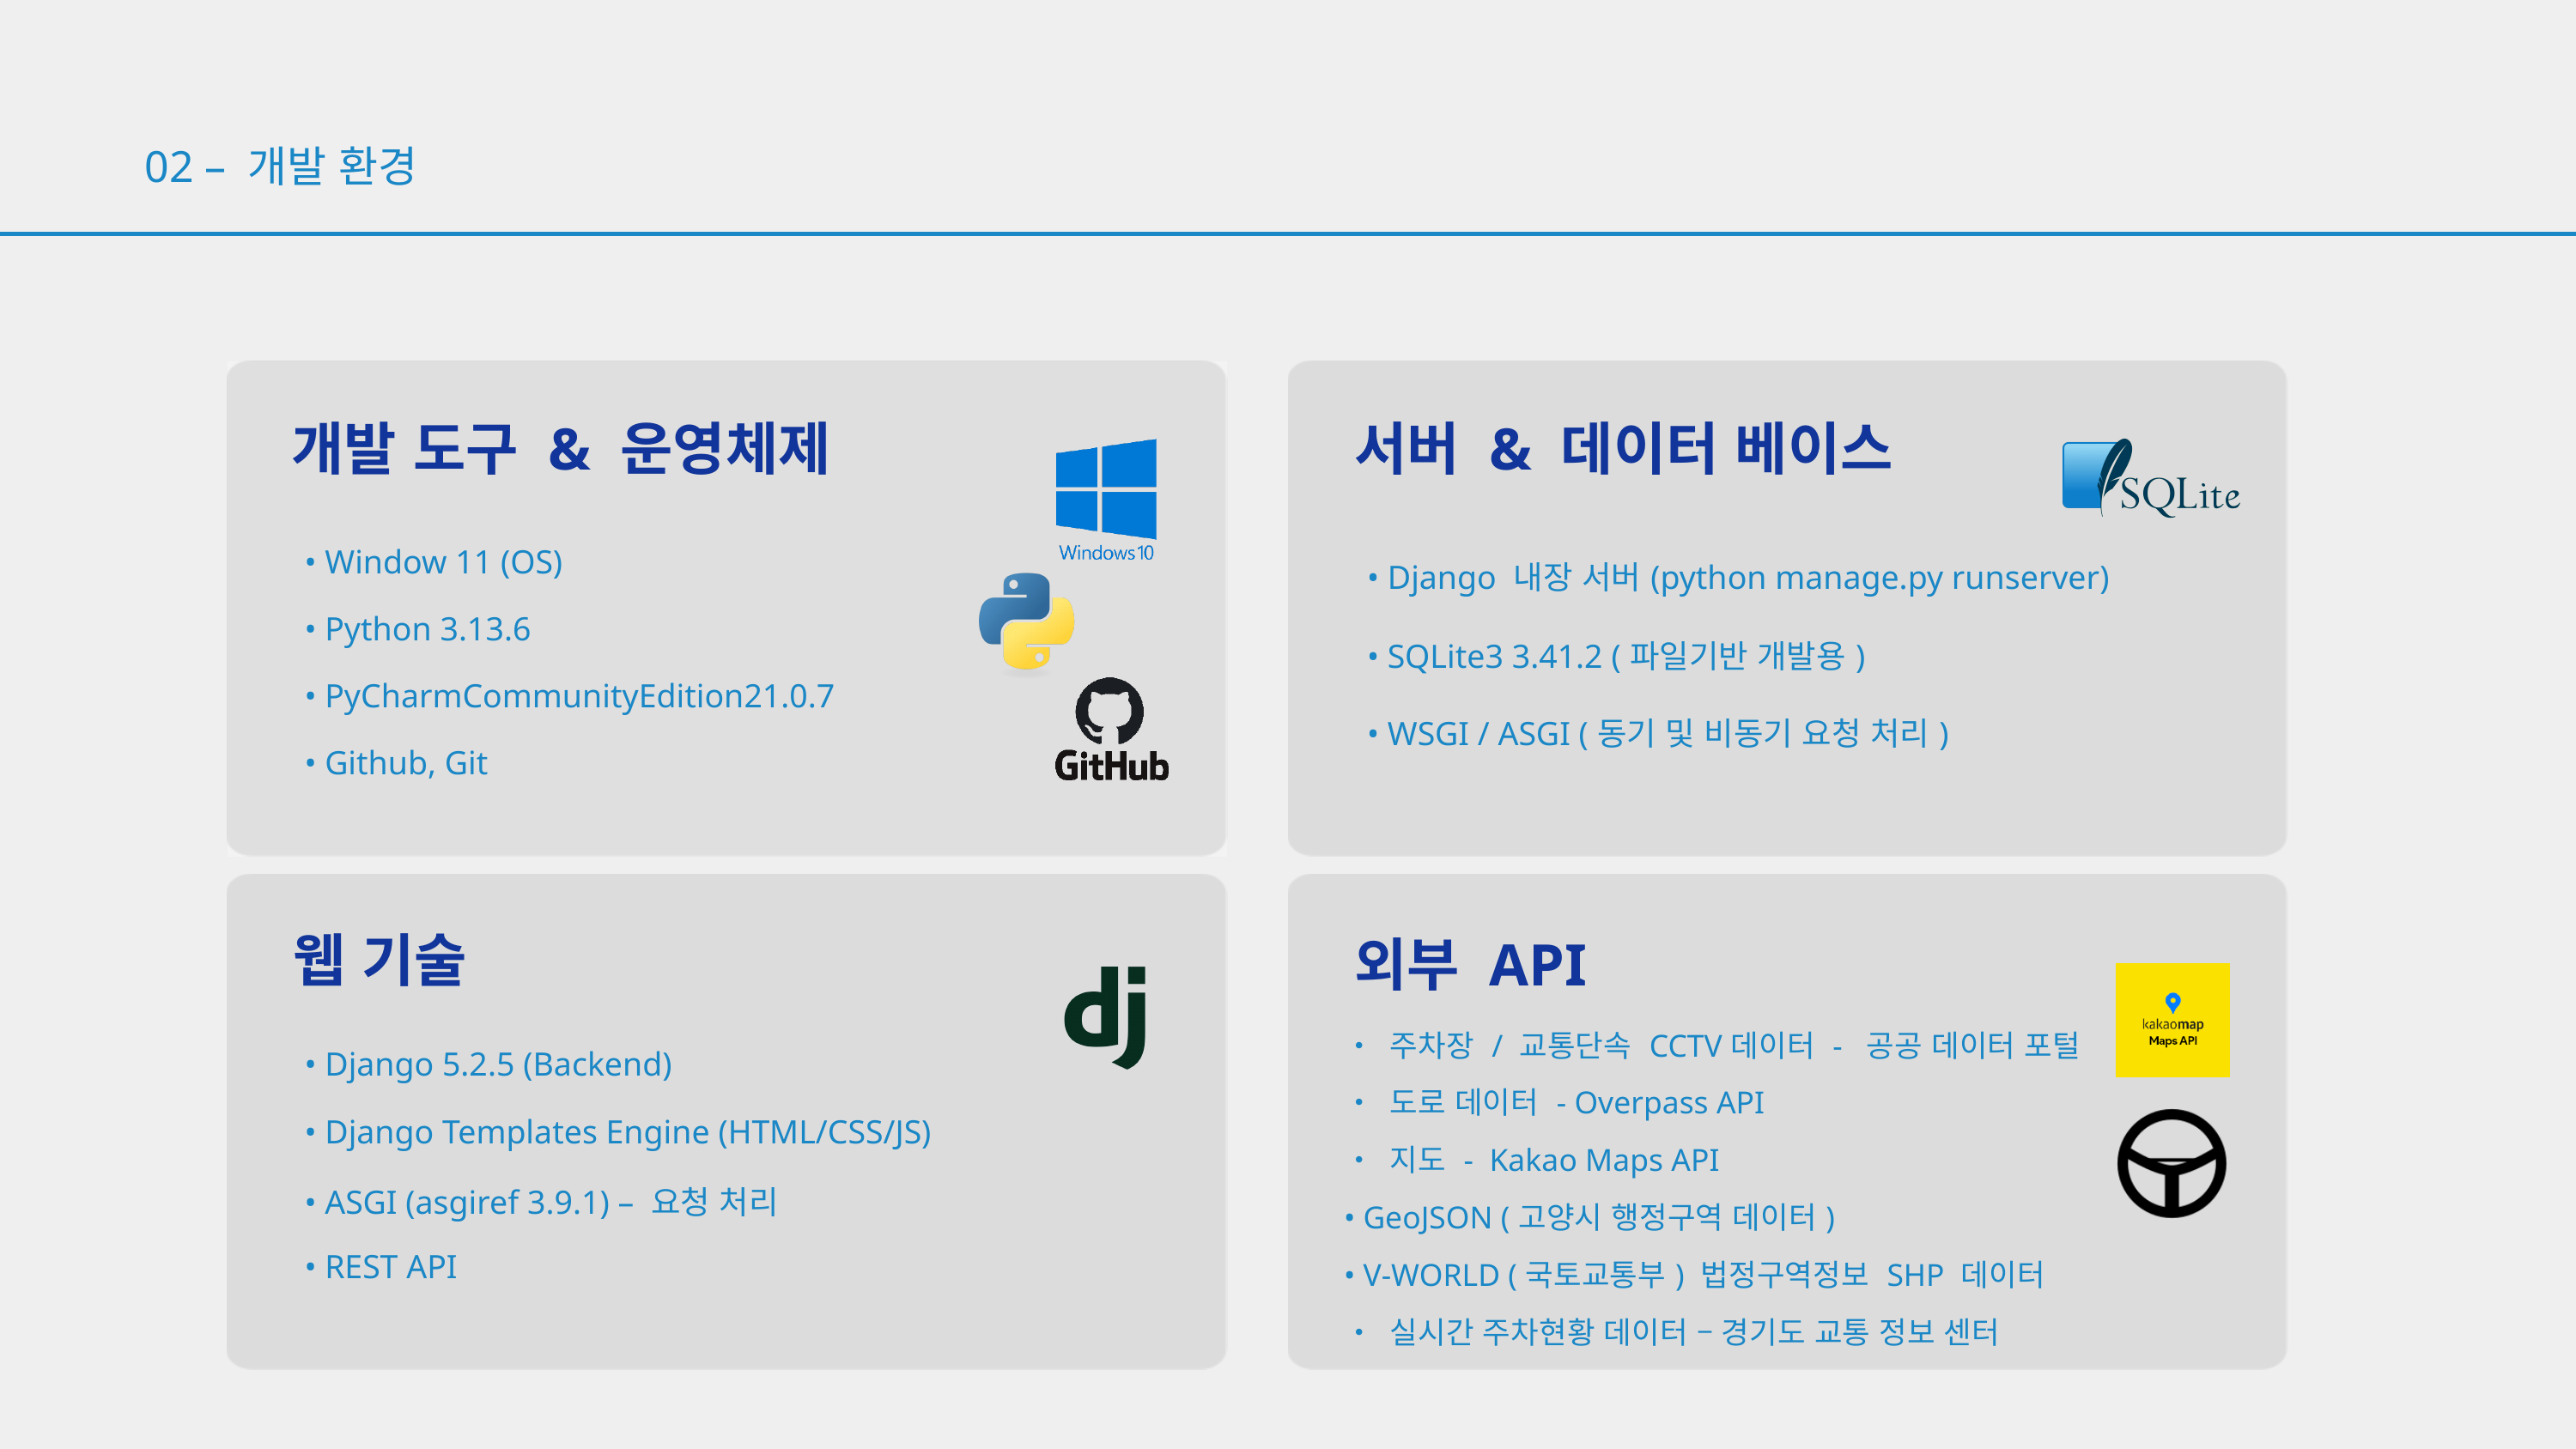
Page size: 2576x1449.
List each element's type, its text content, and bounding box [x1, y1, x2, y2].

text_box 02 – 개발 환경 [144, 137, 653, 191]
picture [1287, 361, 2288, 858]
picture [1287, 874, 2288, 1370]
picture [227, 874, 1228, 1370]
picture [227, 361, 1228, 858]
